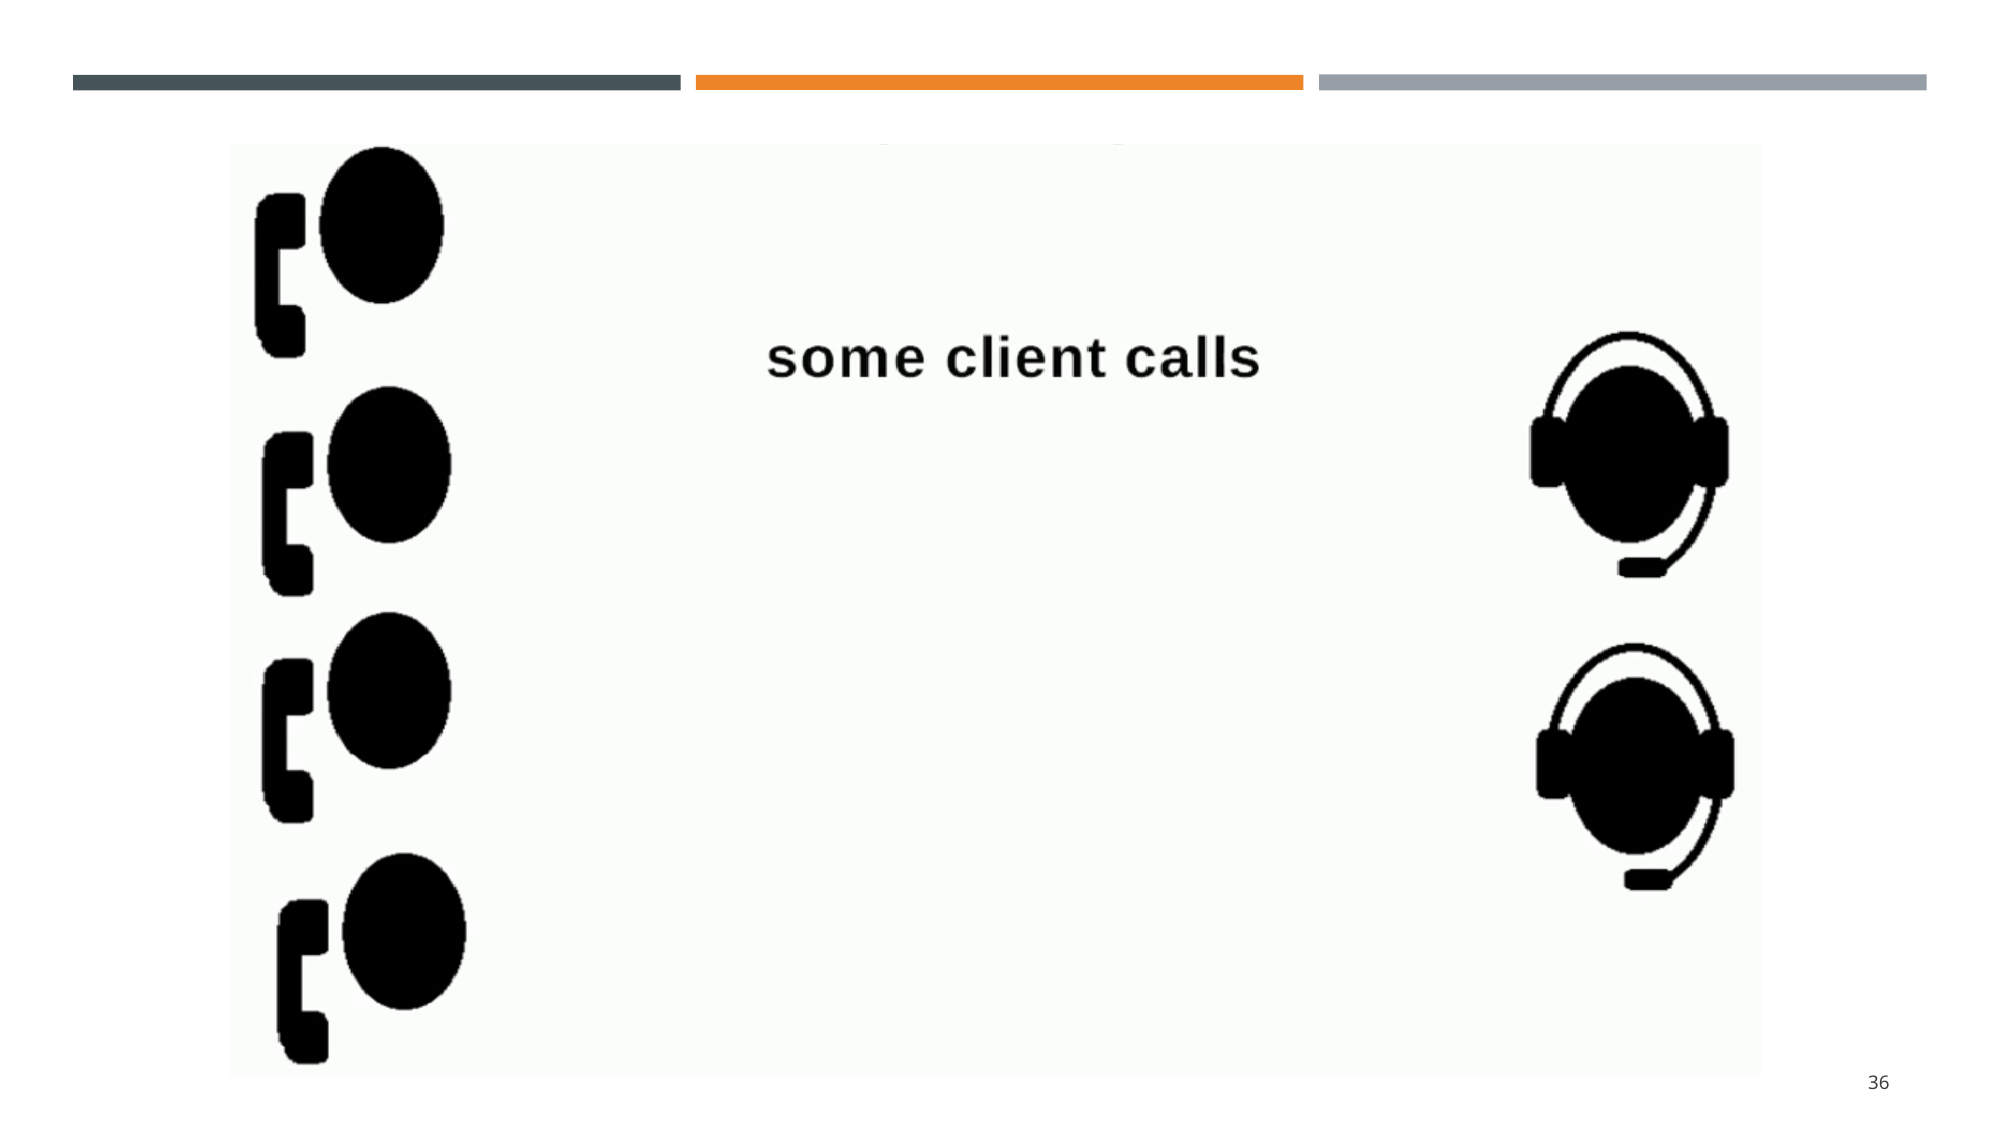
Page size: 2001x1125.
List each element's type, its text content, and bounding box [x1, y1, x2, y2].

slide_number ‹#› [1732, 1053, 1905, 1114]
picture [229, 144, 1762, 1076]
